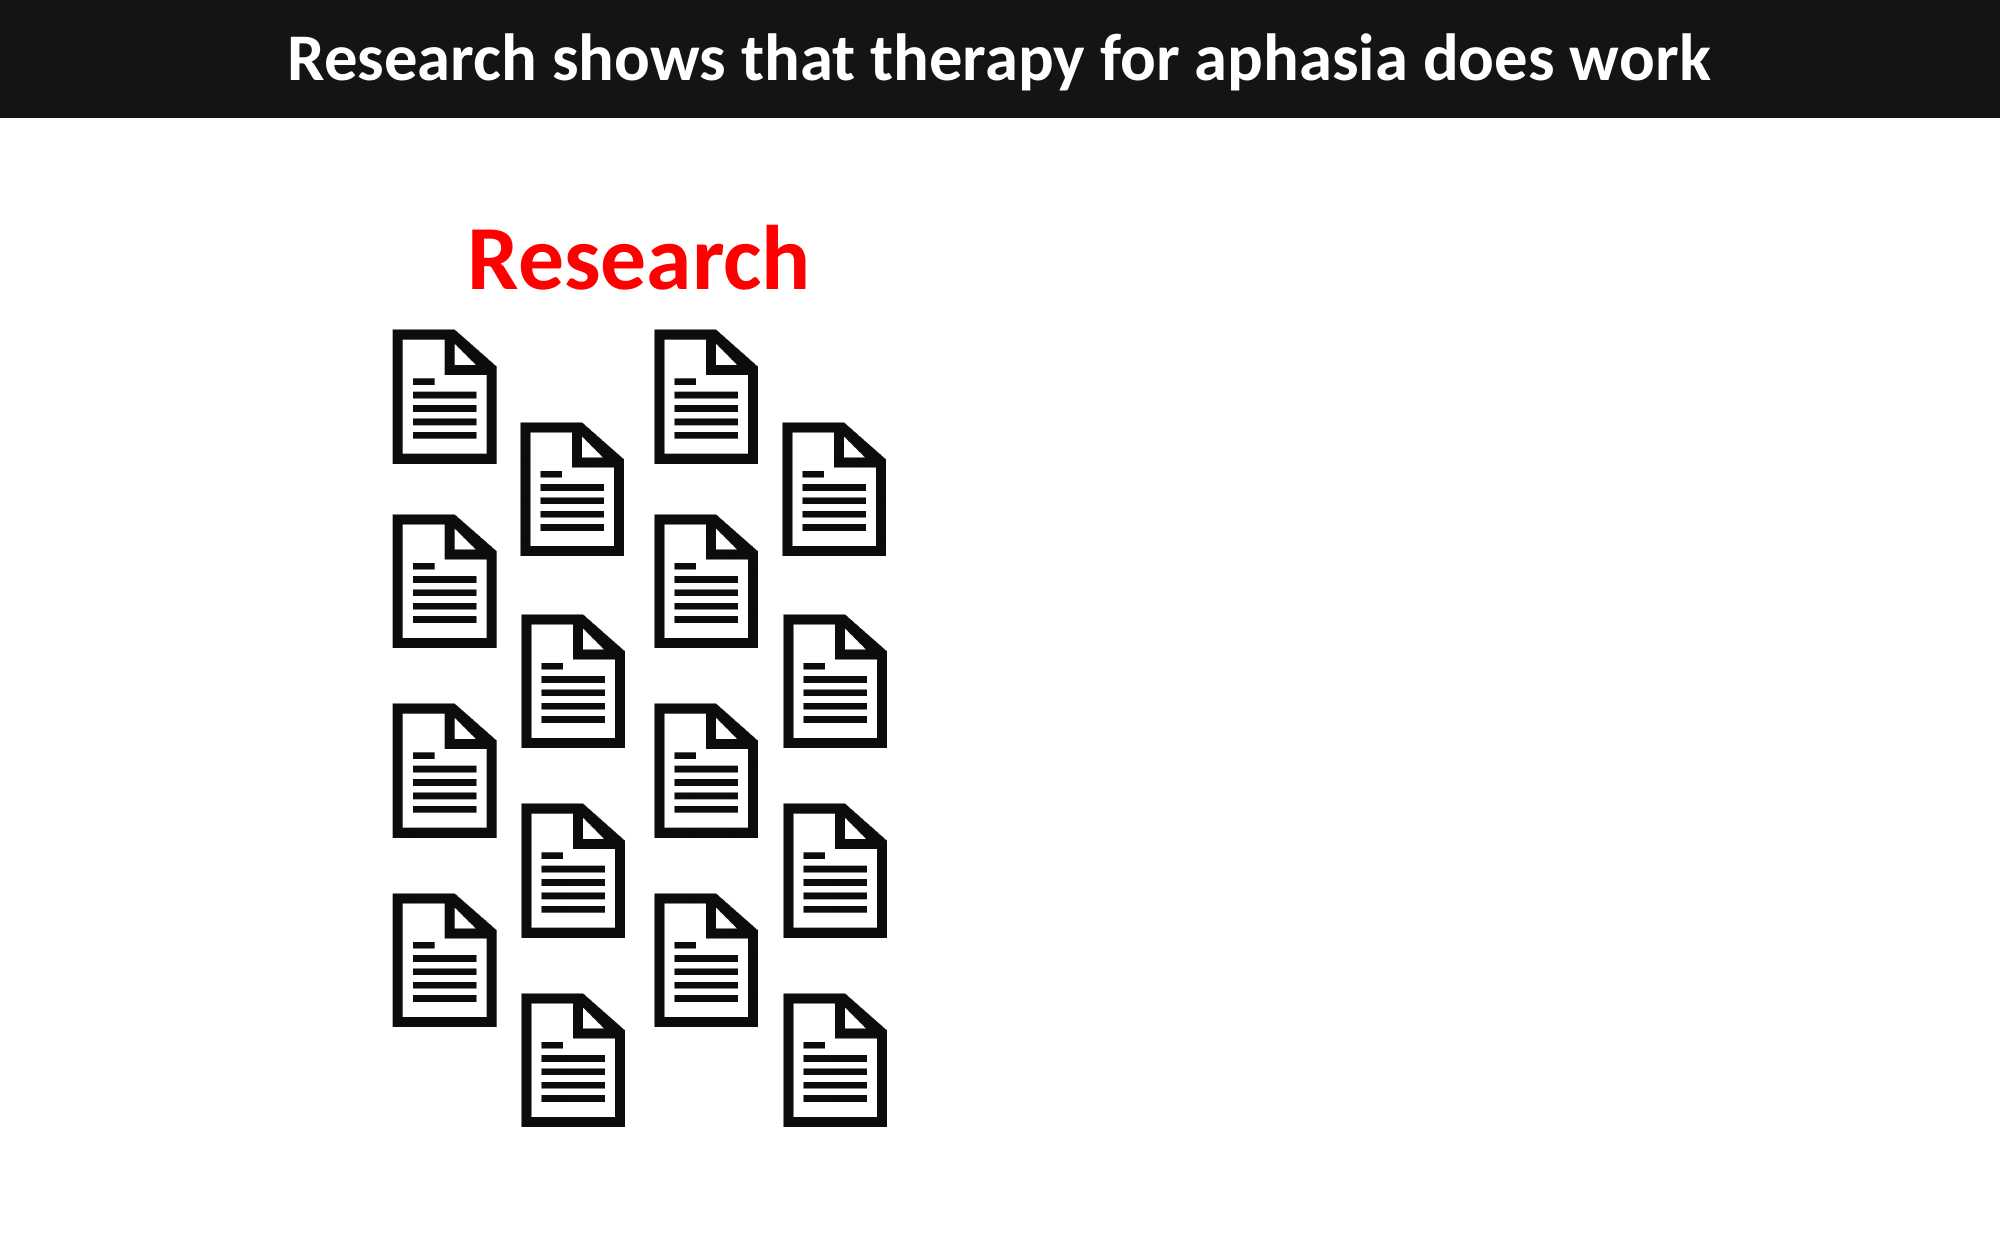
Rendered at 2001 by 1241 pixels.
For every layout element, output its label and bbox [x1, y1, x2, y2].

text_box [364, 316, 915, 1140]
picture [0, 0, 2000, 1241]
